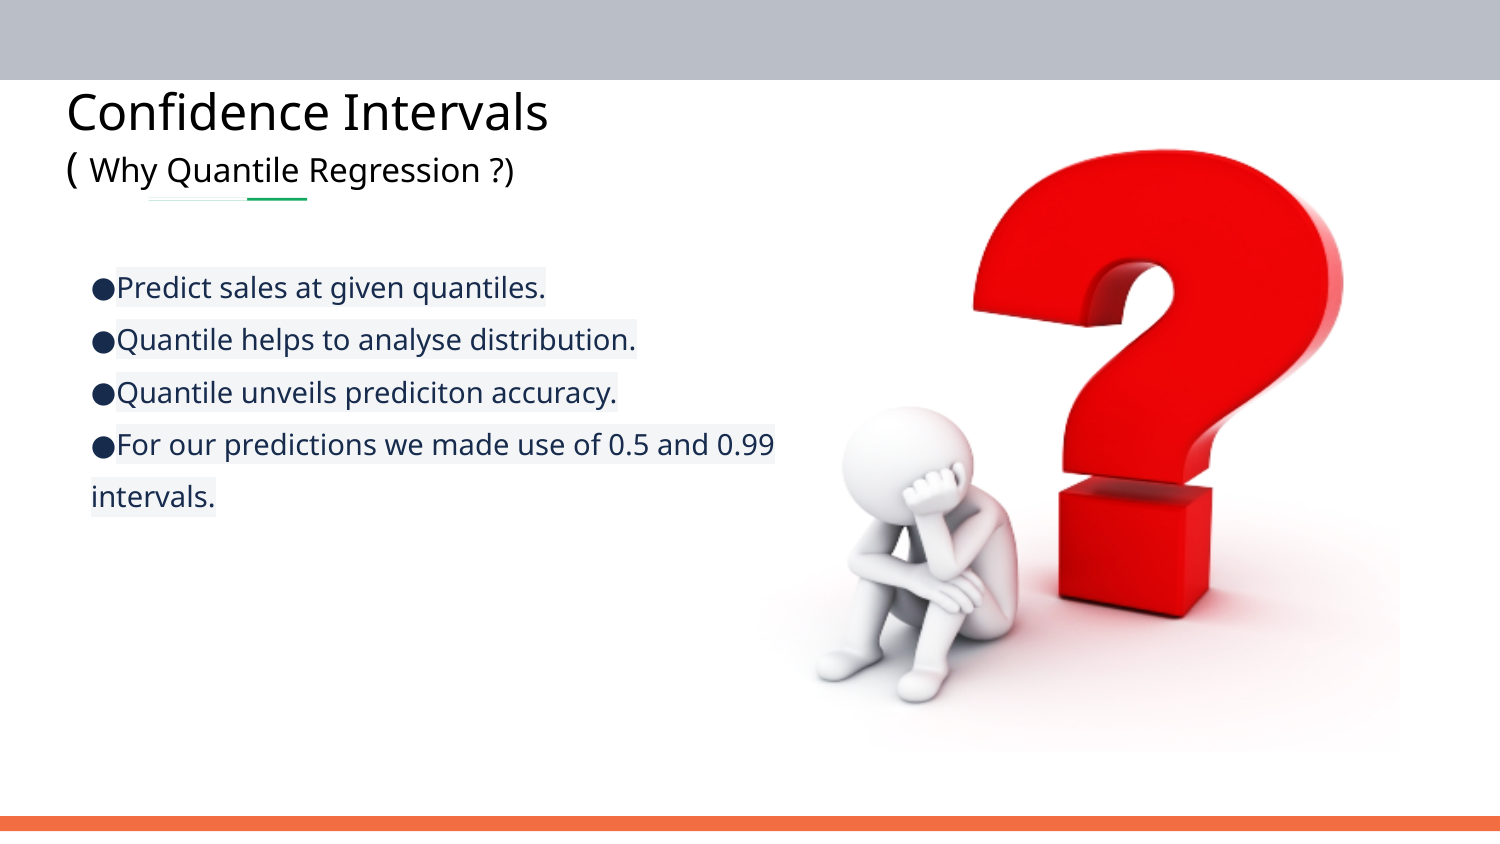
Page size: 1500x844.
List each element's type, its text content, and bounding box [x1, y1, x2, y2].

picture [718, 119, 1400, 752]
text_box Confidence Intervals ( Why Quantile Regression ?) [51, 72, 1449, 167]
text_box Predict sales at given quantiles. Quantile helps to analyse distribution. Quantile unveils prediciton accuracy. For our predictions we made use of 0.5 and 0.99 intervals. [75, 244, 713, 574]
text_box [0, 816, 1500, 832]
